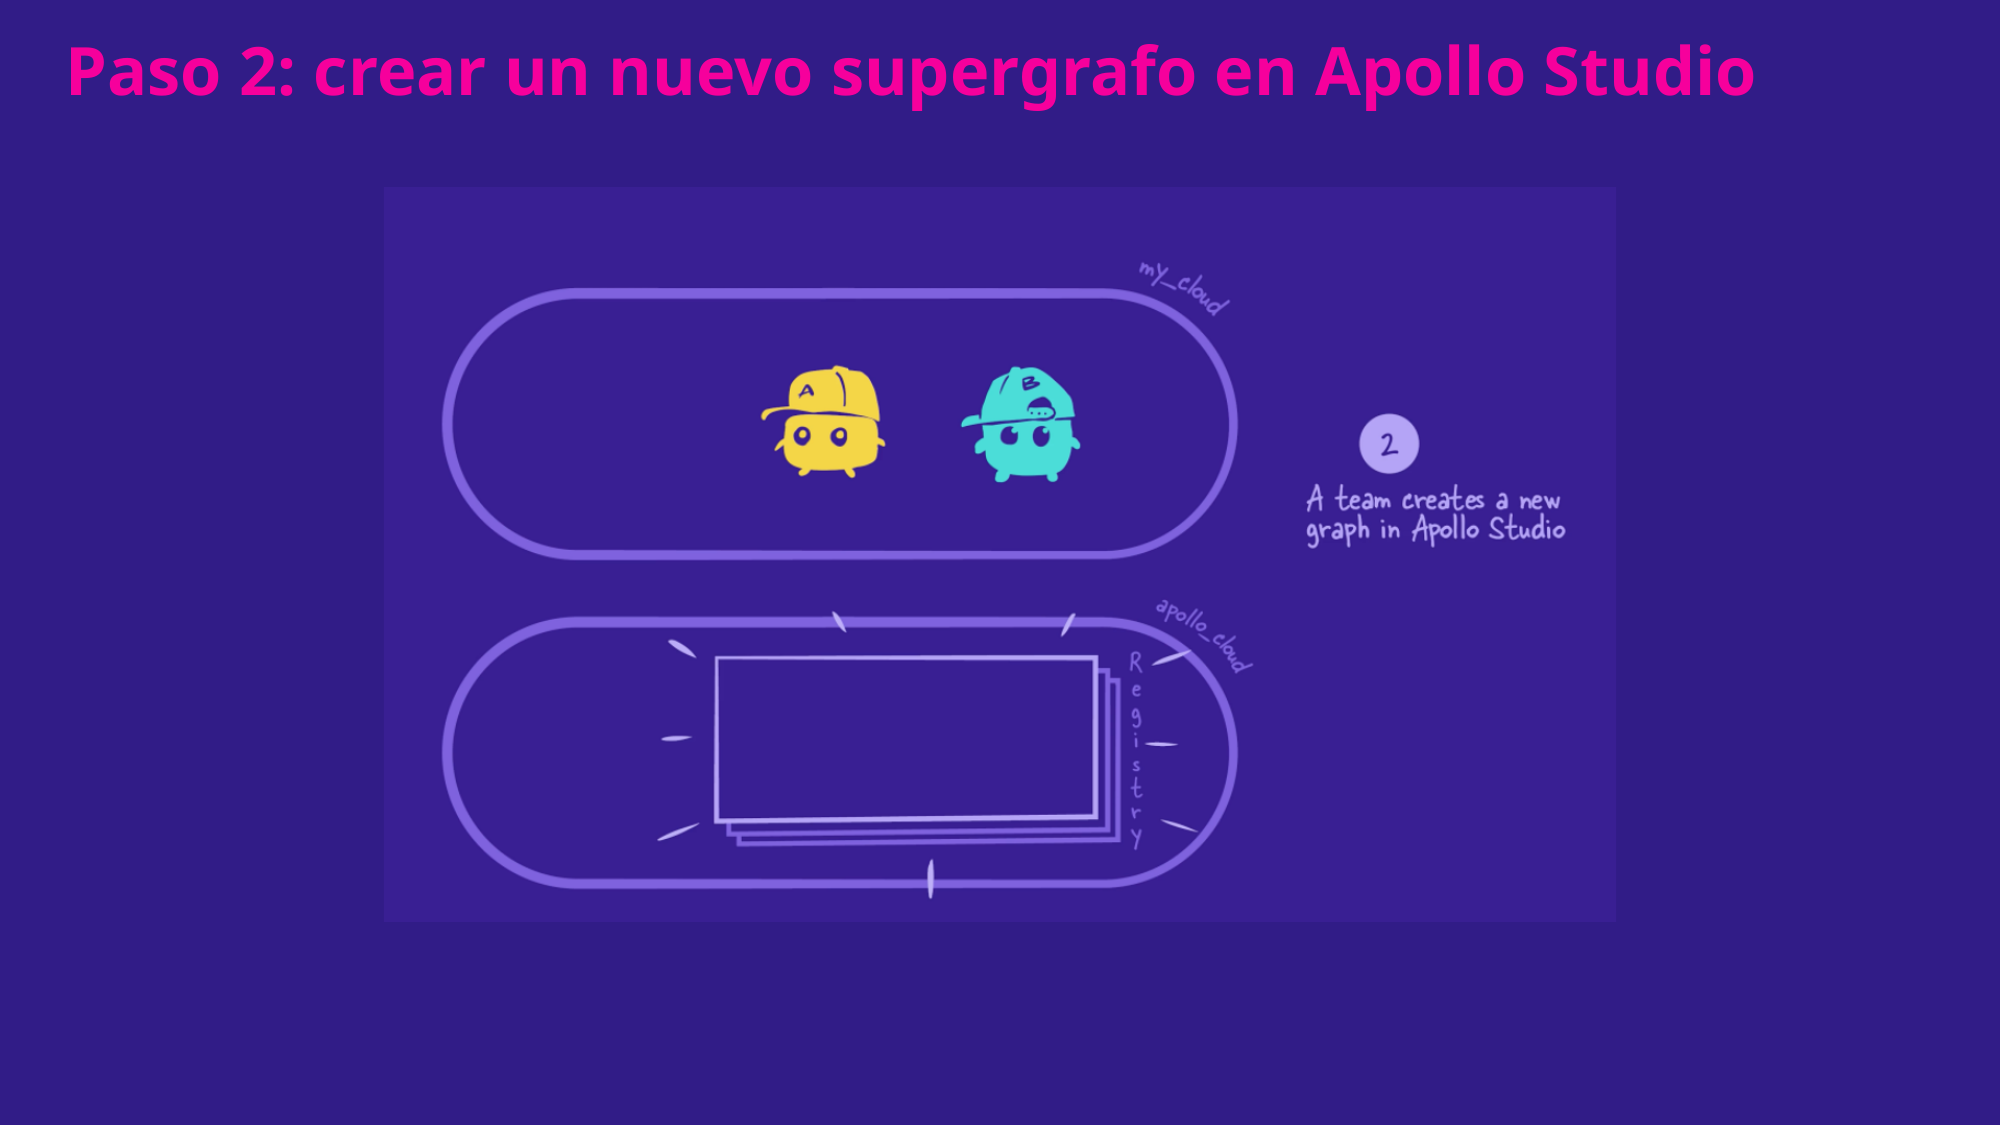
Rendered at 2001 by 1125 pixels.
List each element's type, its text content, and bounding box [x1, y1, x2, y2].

title Paso 2: crear un nuevo supergrafo en Apollo Studio [50, 30, 1776, 118]
picture [383, 187, 1617, 922]
